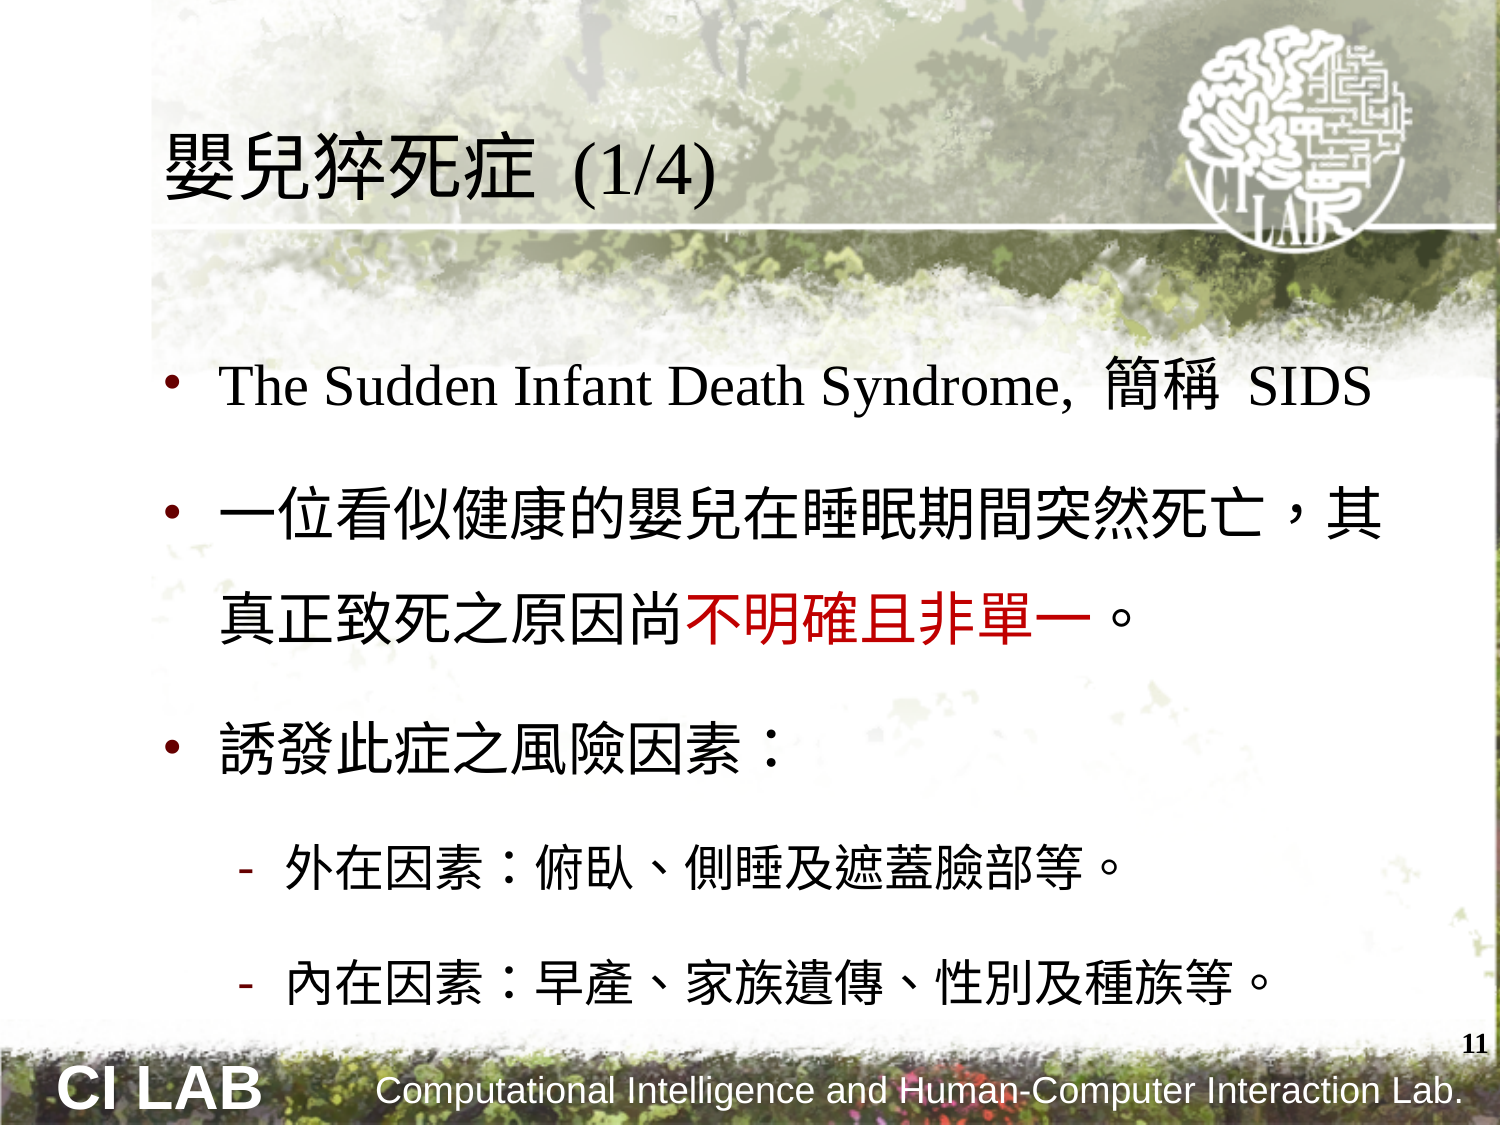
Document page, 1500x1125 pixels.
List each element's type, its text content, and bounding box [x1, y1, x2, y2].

picture [0, 0, 1500, 1125]
text_box The Sudden Infant Death Syndrome, 簡稱 SIDS 一位看似健康的嬰兒在睡眠期間突然死亡，其真正致死之原因尚不明確且非單一。 誘發此症之風險因素： 外在因素：俯臥、側睡及遮蓋臉部等。 內在因素：早產、家族遺傳、性別及種族等。 [147, 304, 1410, 961]
slide_number 11 [1426, 985, 1500, 1067]
title 嬰兒猝死症 (1/4) [147, 31, 1448, 219]
